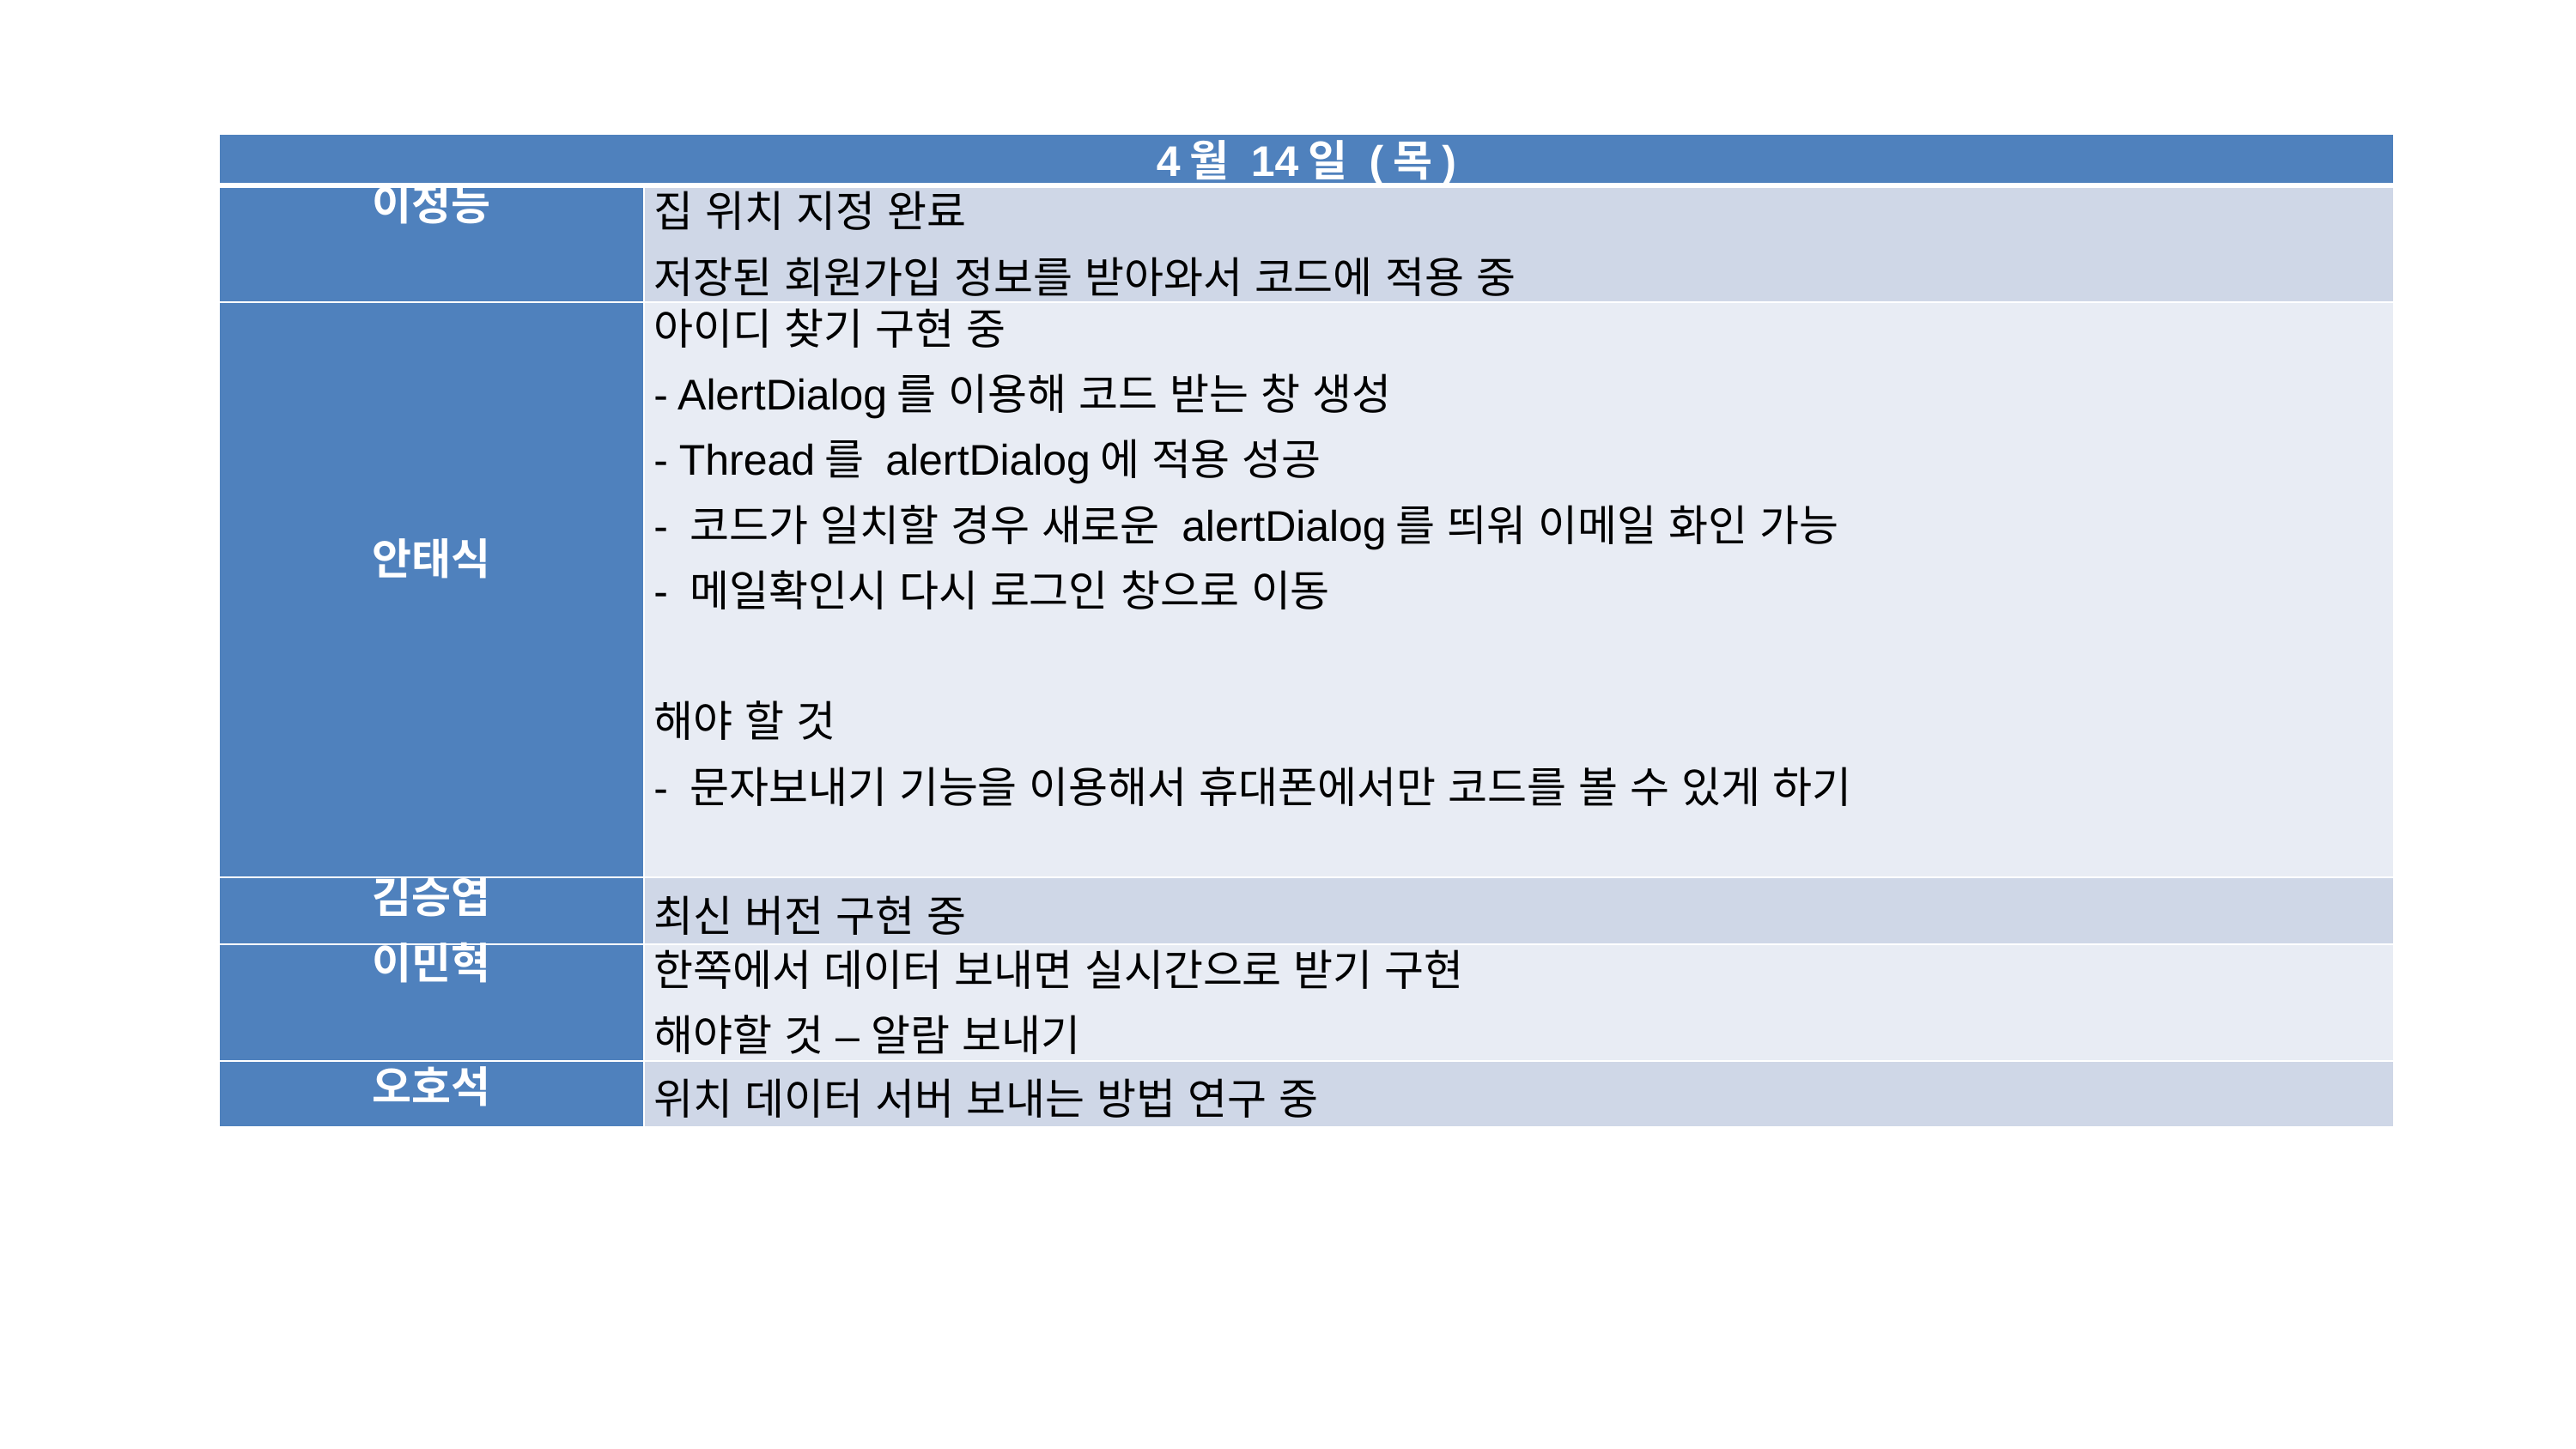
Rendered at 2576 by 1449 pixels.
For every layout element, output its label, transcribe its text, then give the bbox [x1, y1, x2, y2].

table_cell 이민혁 [220, 945, 643, 1060]
table_cell 집 위치 지정 완료 저장된 회원가입 정보를 받아와서 코드에 적용 중 [645, 188, 2393, 301]
table_cell 위치 데이터 서버 보내는 방법 연구 중 [645, 1062, 2393, 1126]
table_cell 한쪽에서 데이터 보내면 실시간으로 받기 구현 해야할 것 – 알람 보내기 [645, 945, 2393, 1060]
table_cell 안태식 [220, 303, 643, 876]
table_cell 최신 버전 구현 중 [645, 878, 2393, 943]
table_cell 오호석 [220, 1062, 643, 1126]
table_cell 이정능 [220, 188, 643, 301]
table_cell 아이디 찾기 구현 중 - AlertDialog를 이용해 코드 받는 창 생성 - Thread를 alertDialog에 적용 성공 - 코드가 일치할 경우 새로운 alertDialog를 띄워 이메일 화인 가능 - 메일확인시 다시 로그인 창으로 이동 해야 할 것 - 문자보내기 기능을 이용해서 휴대폰에서만 코드를 볼 수 있게 하기 [645, 303, 2393, 876]
table_cell 김승엽 [220, 878, 643, 943]
table_header 4월 14일 (목) [220, 135, 2393, 183]
